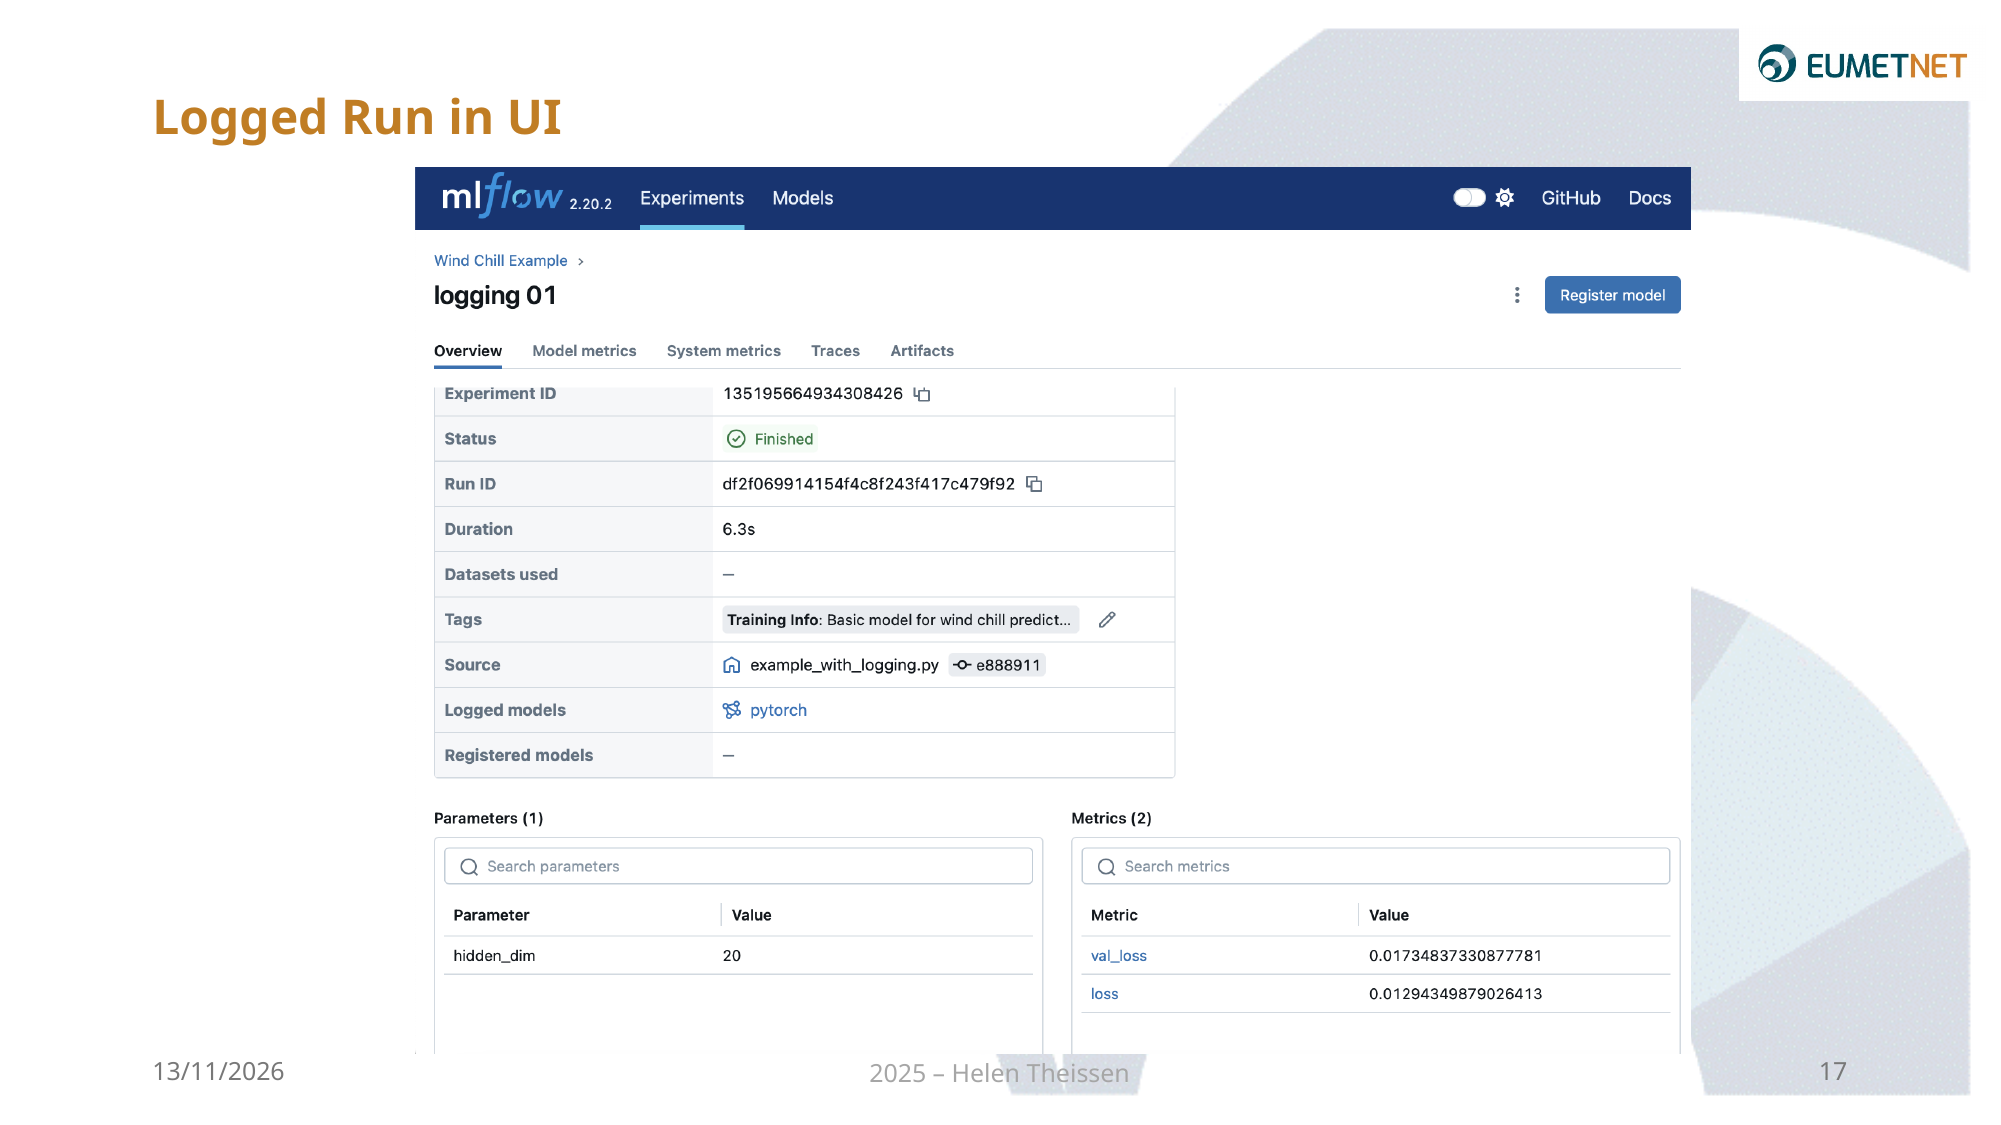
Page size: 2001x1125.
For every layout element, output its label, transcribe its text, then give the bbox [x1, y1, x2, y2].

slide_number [137, 1042, 588, 1103]
title Logged Run in UI [137, 59, 1863, 179]
slide_number 17 [1412, 1042, 1863, 1103]
footer 2025 – Helen Theissen [662, 1054, 1338, 1103]
picture [0, 0, 2000, 1125]
